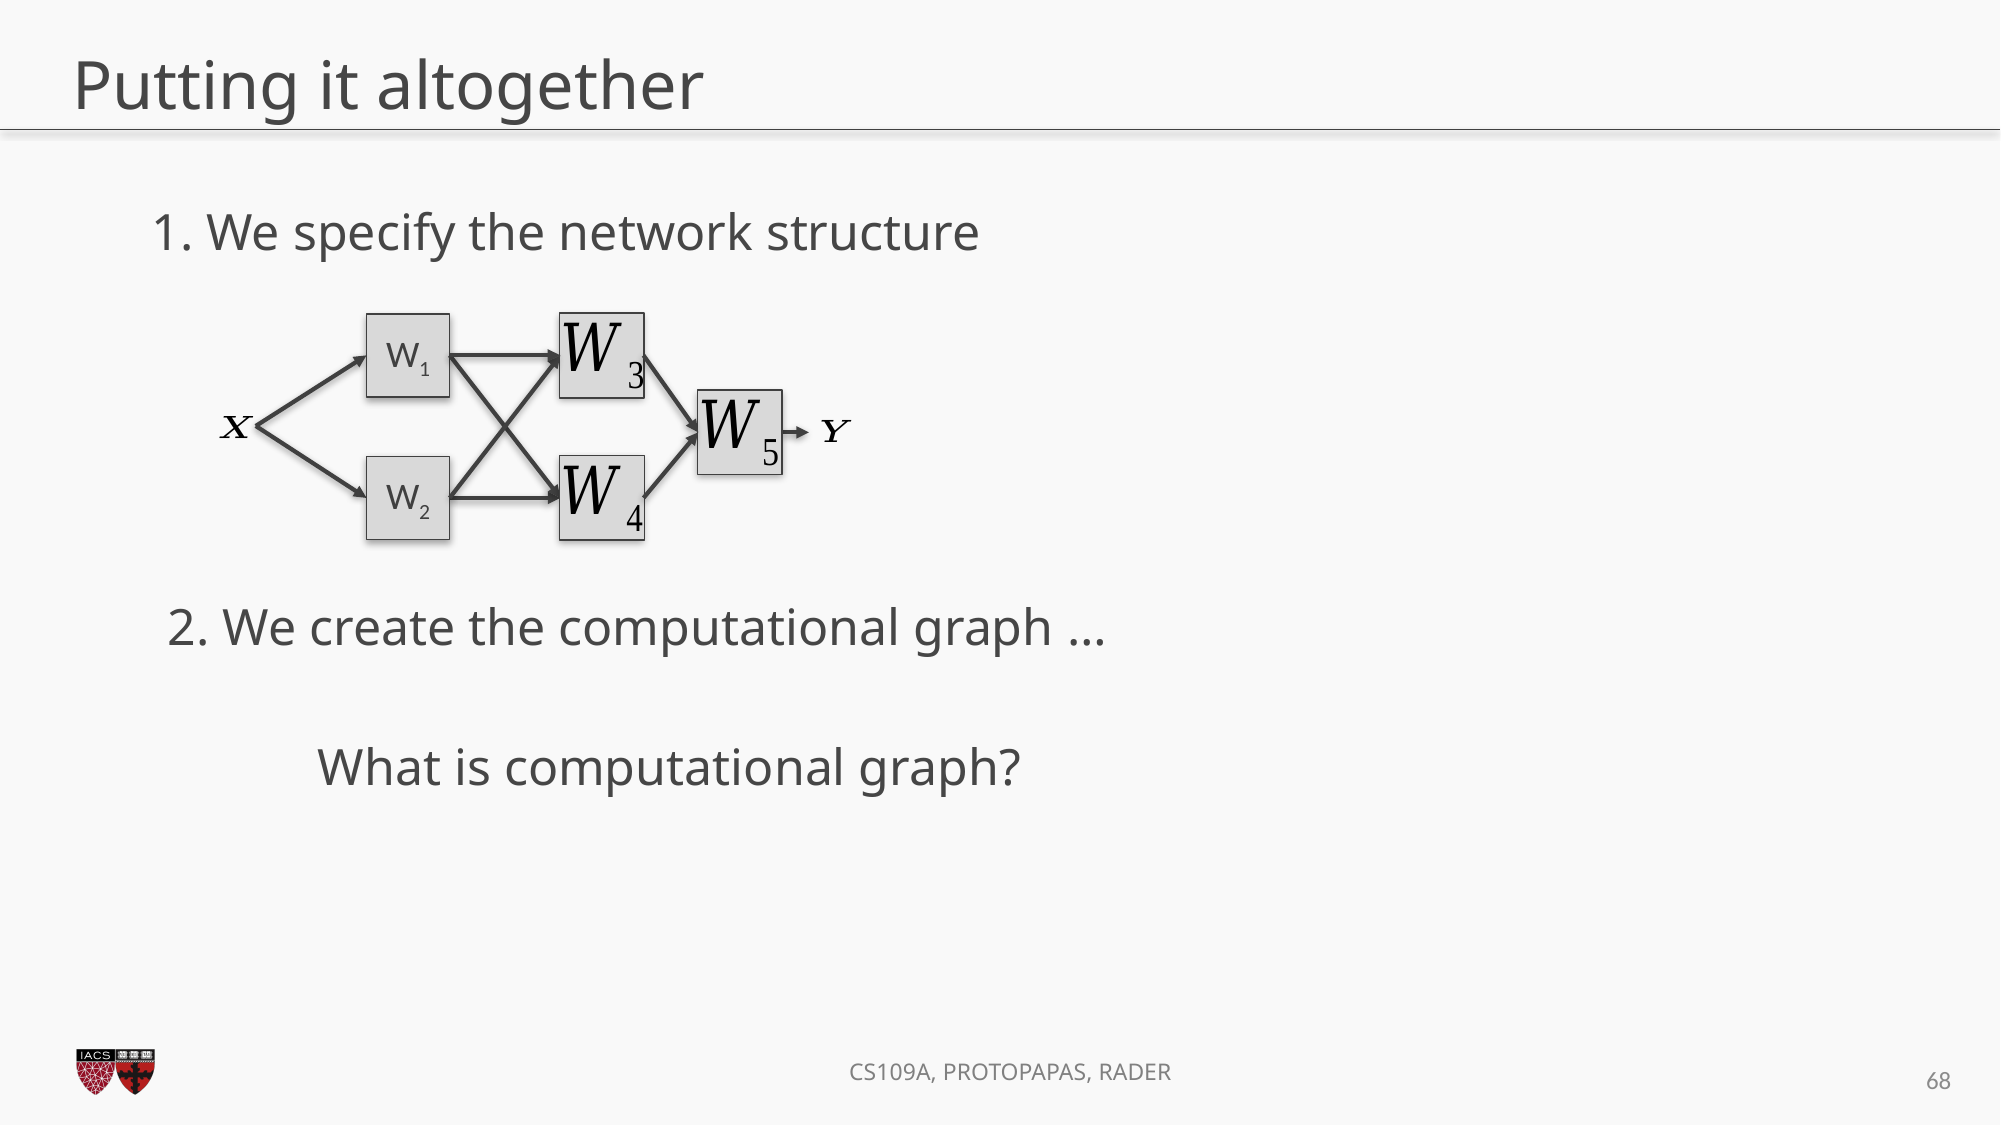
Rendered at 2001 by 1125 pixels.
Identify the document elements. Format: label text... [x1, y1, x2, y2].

text_box 2. We create the computational graph … What is computational graph? [152, 588, 1847, 935]
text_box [216, 313, 855, 540]
slide_number 68 [1500, 1050, 1967, 1110]
picture [75, 1049, 155, 1095]
list 1. We specify the network structure [136, 193, 1831, 540]
title Putting it altogether [57, 35, 1943, 162]
